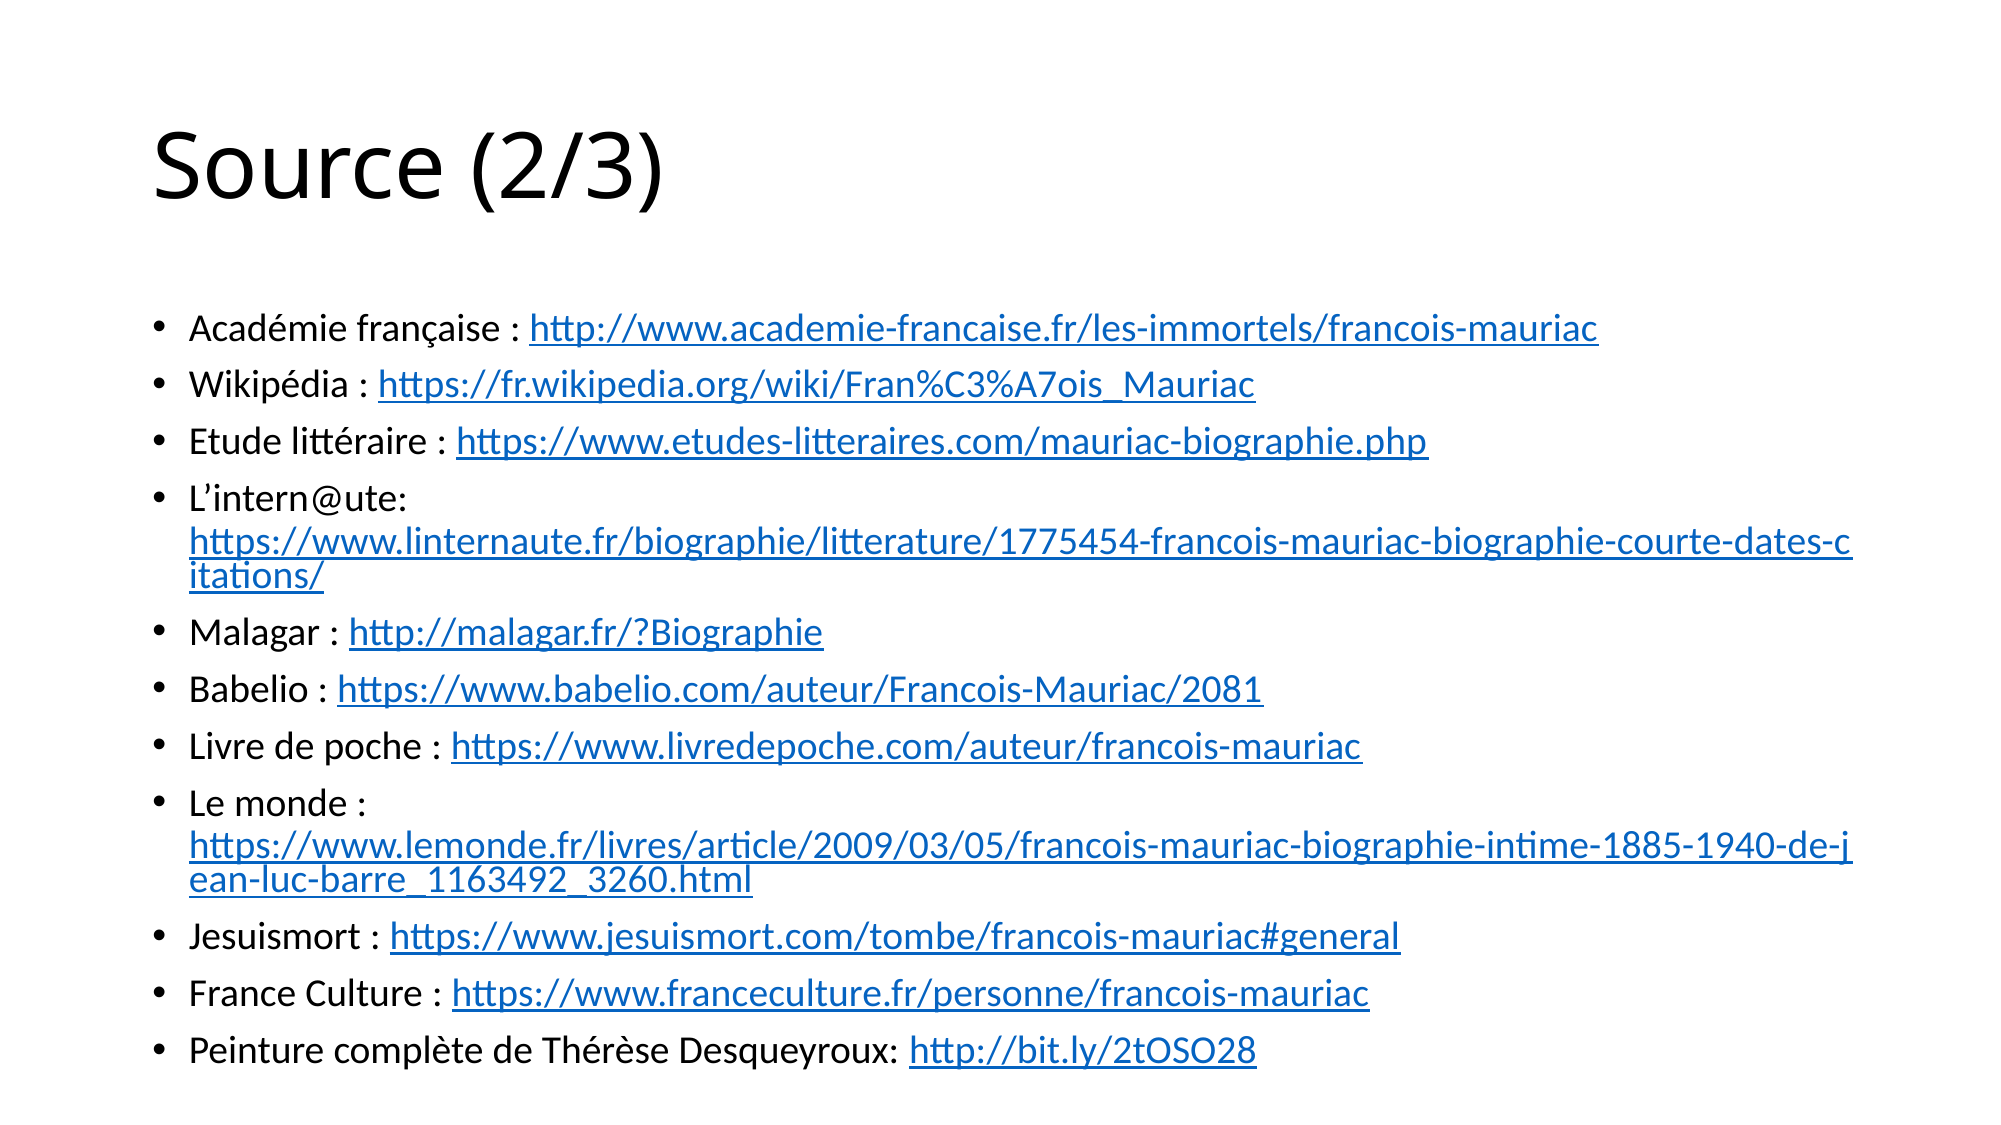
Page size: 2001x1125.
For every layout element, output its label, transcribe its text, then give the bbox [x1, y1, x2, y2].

list Académie française : http://www.academie-francaise.fr/les-immortels/francois-mauriac Wikipédia : https://fr.wikipedia.org/wiki/Fran%C3%A7ois_Mauriac Etude littéraire : https://www.etudes-litteraires.com/mauriac-biographie.php L’intern@ute: https://www.linternaute.fr/biographie/litterature/1775454-francois-mauriac-biographie-courte-dates-citations/ Malagar : http://malagar.fr/?Biographie Babelio : https://www.babelio.com/auteur/Francois-Mauriac/2081 Livre de poche : https://www.livredepoche.com/auteur/francois-mauriac Le monde : https://www.lemonde.fr/livres/article/2009/03/05/francois-mauriac-biographie-intime-1885-1940-de-jean-luc-barre_1163492_3260.html Jesuismort : https://www.jesuismort.com/tombe/francois-mauriac#general France Culture : https://www.franceculture.fr/personne/francois-mauriac Peinture complète de Thérèse Desqueyroux: http://bit.ly/2tOSO28 [137, 299, 1863, 1014]
title Source (2/3) [137, 59, 1863, 278]
